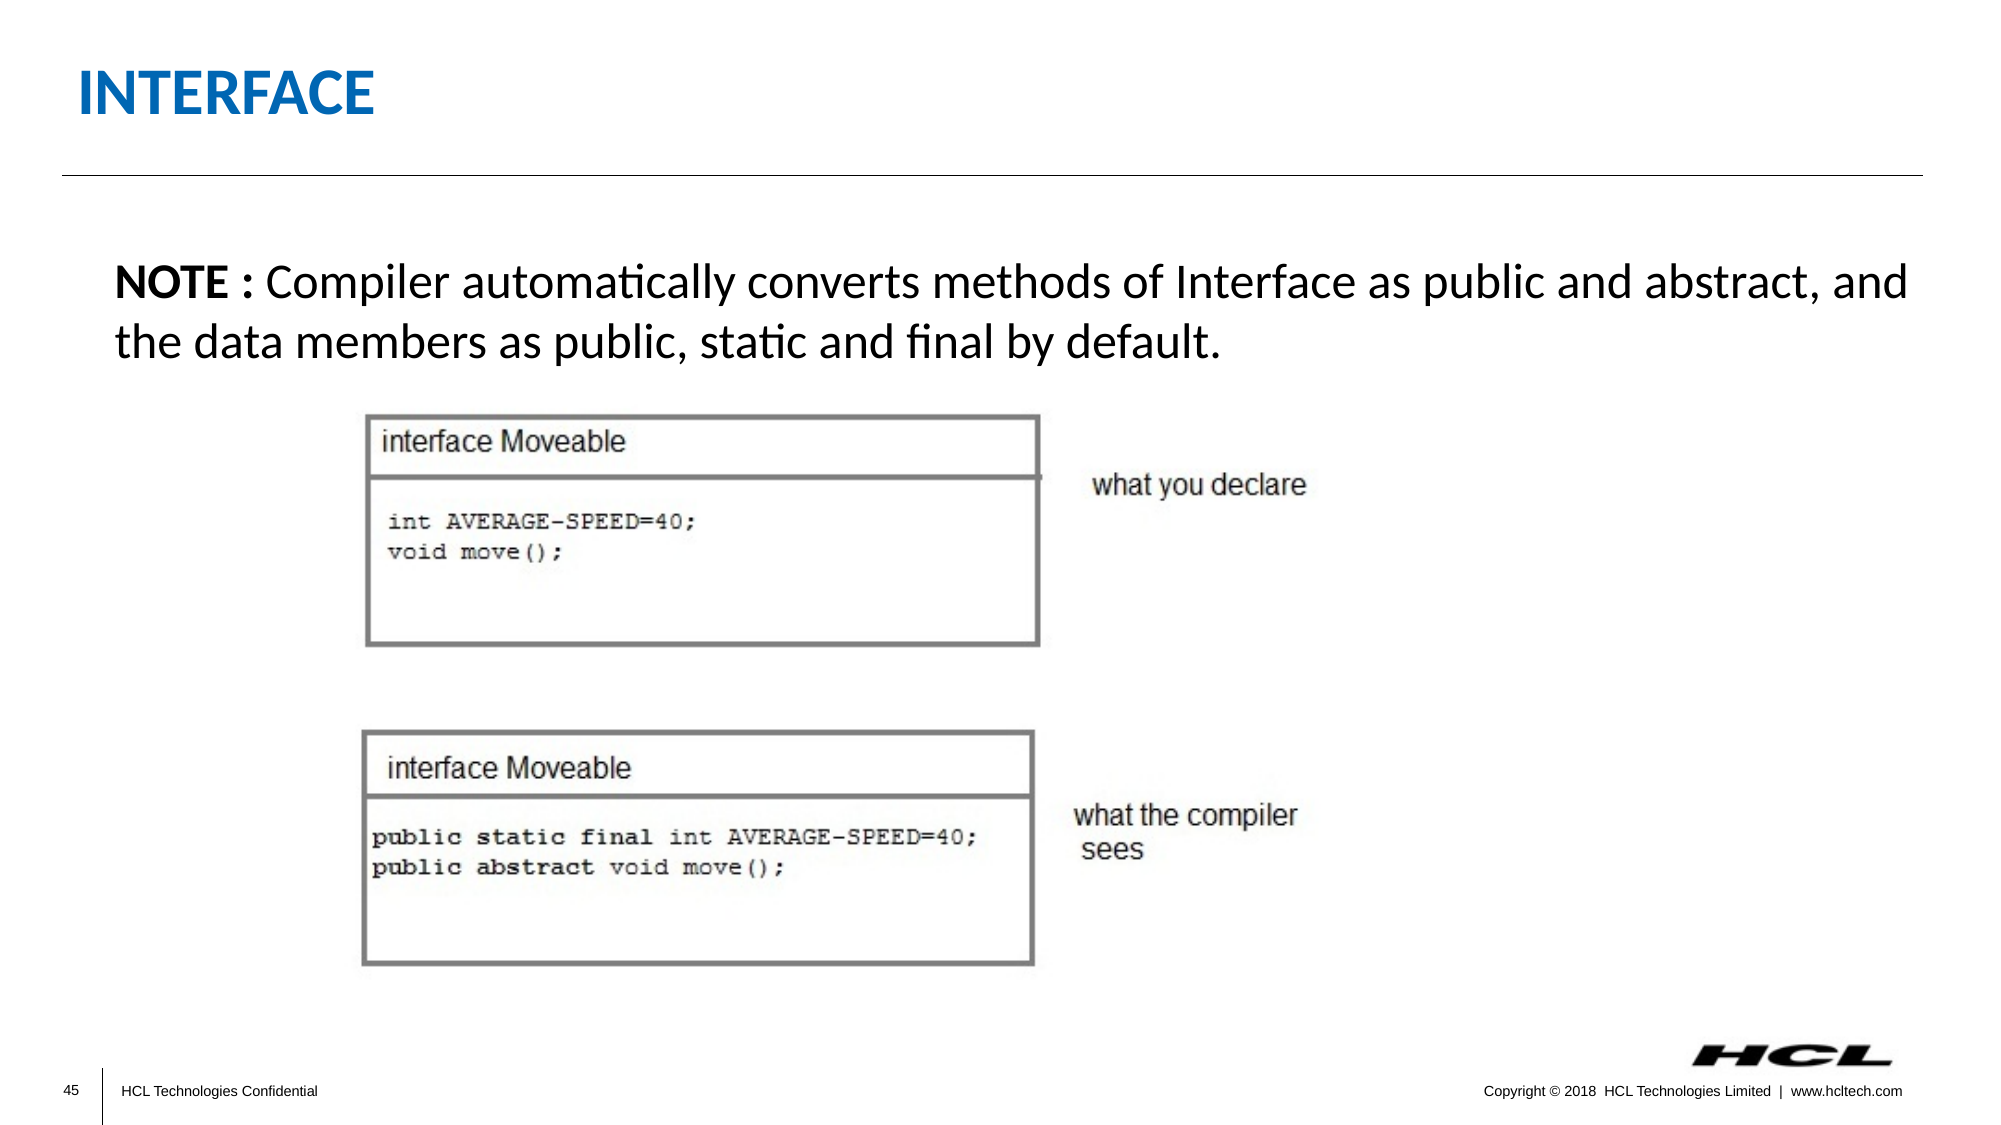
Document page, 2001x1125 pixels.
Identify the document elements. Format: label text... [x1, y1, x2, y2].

title Interface [62, 42, 1781, 144]
text_box NOTE : Compiler automatically converts methods of Interface as public and abstract, and the data members as public, static and final by default. [99, 241, 1940, 376]
picture [1660, 1024, 1924, 1080]
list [312, 349, 1348, 1038]
